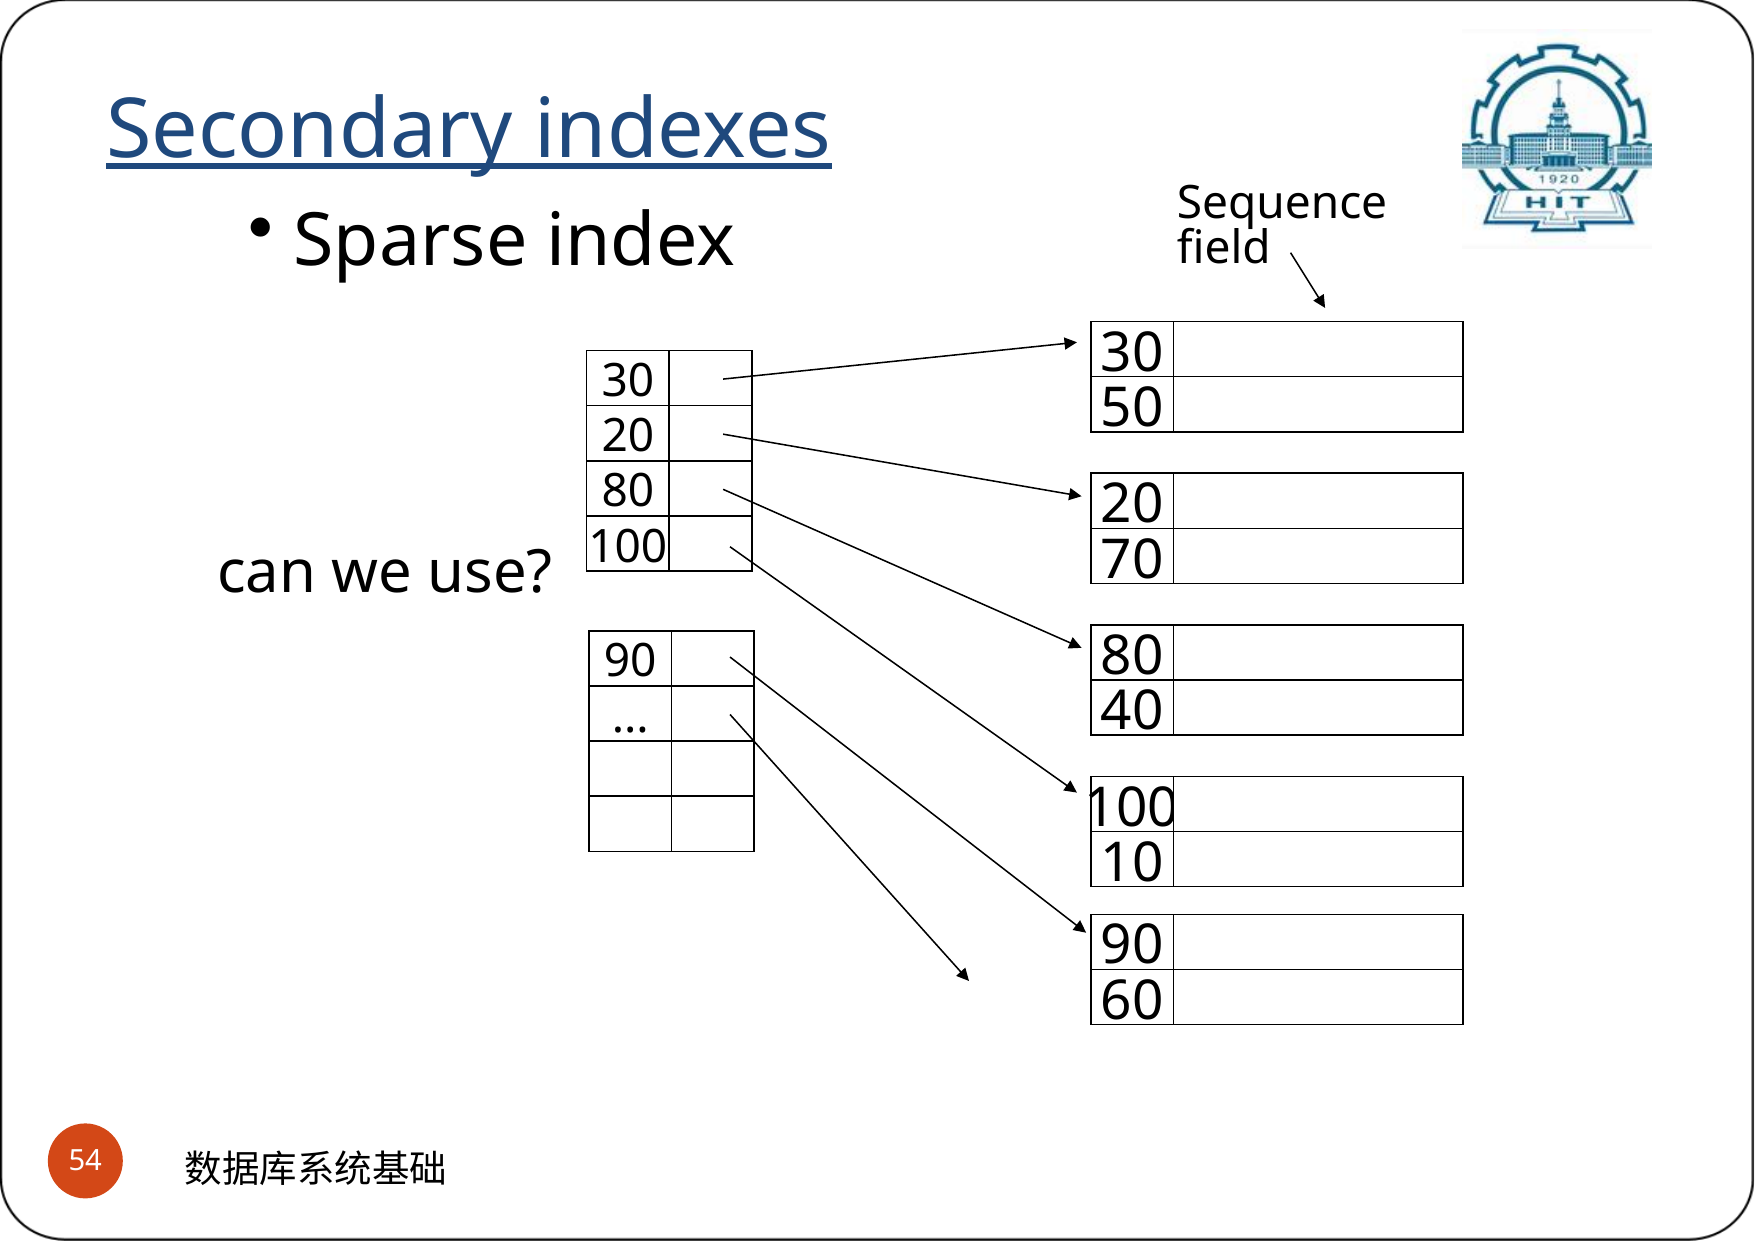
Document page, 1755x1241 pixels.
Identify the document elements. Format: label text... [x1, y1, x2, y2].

text_box [759, 679, 1085, 933]
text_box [1090, 473, 1464, 584]
text_box can we use? [187, 525, 569, 612]
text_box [1090, 776, 1464, 887]
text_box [588, 630, 755, 852]
text_box [757, 439, 1082, 501]
text_box Sparse index [233, 185, 751, 288]
text_box [757, 565, 1077, 793]
text_box Sequence field [1162, 164, 1402, 274]
text_box [759, 746, 969, 981]
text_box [586, 350, 753, 572]
picture [0, 0, 1755, 1241]
text_box Secondary indexes [91, 57, 1498, 191]
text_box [1090, 914, 1464, 1025]
text_box [1290, 252, 1326, 308]
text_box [1090, 624, 1464, 736]
text_box [757, 337, 1077, 376]
text_box [757, 504, 1082, 649]
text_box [1090, 321, 1464, 433]
